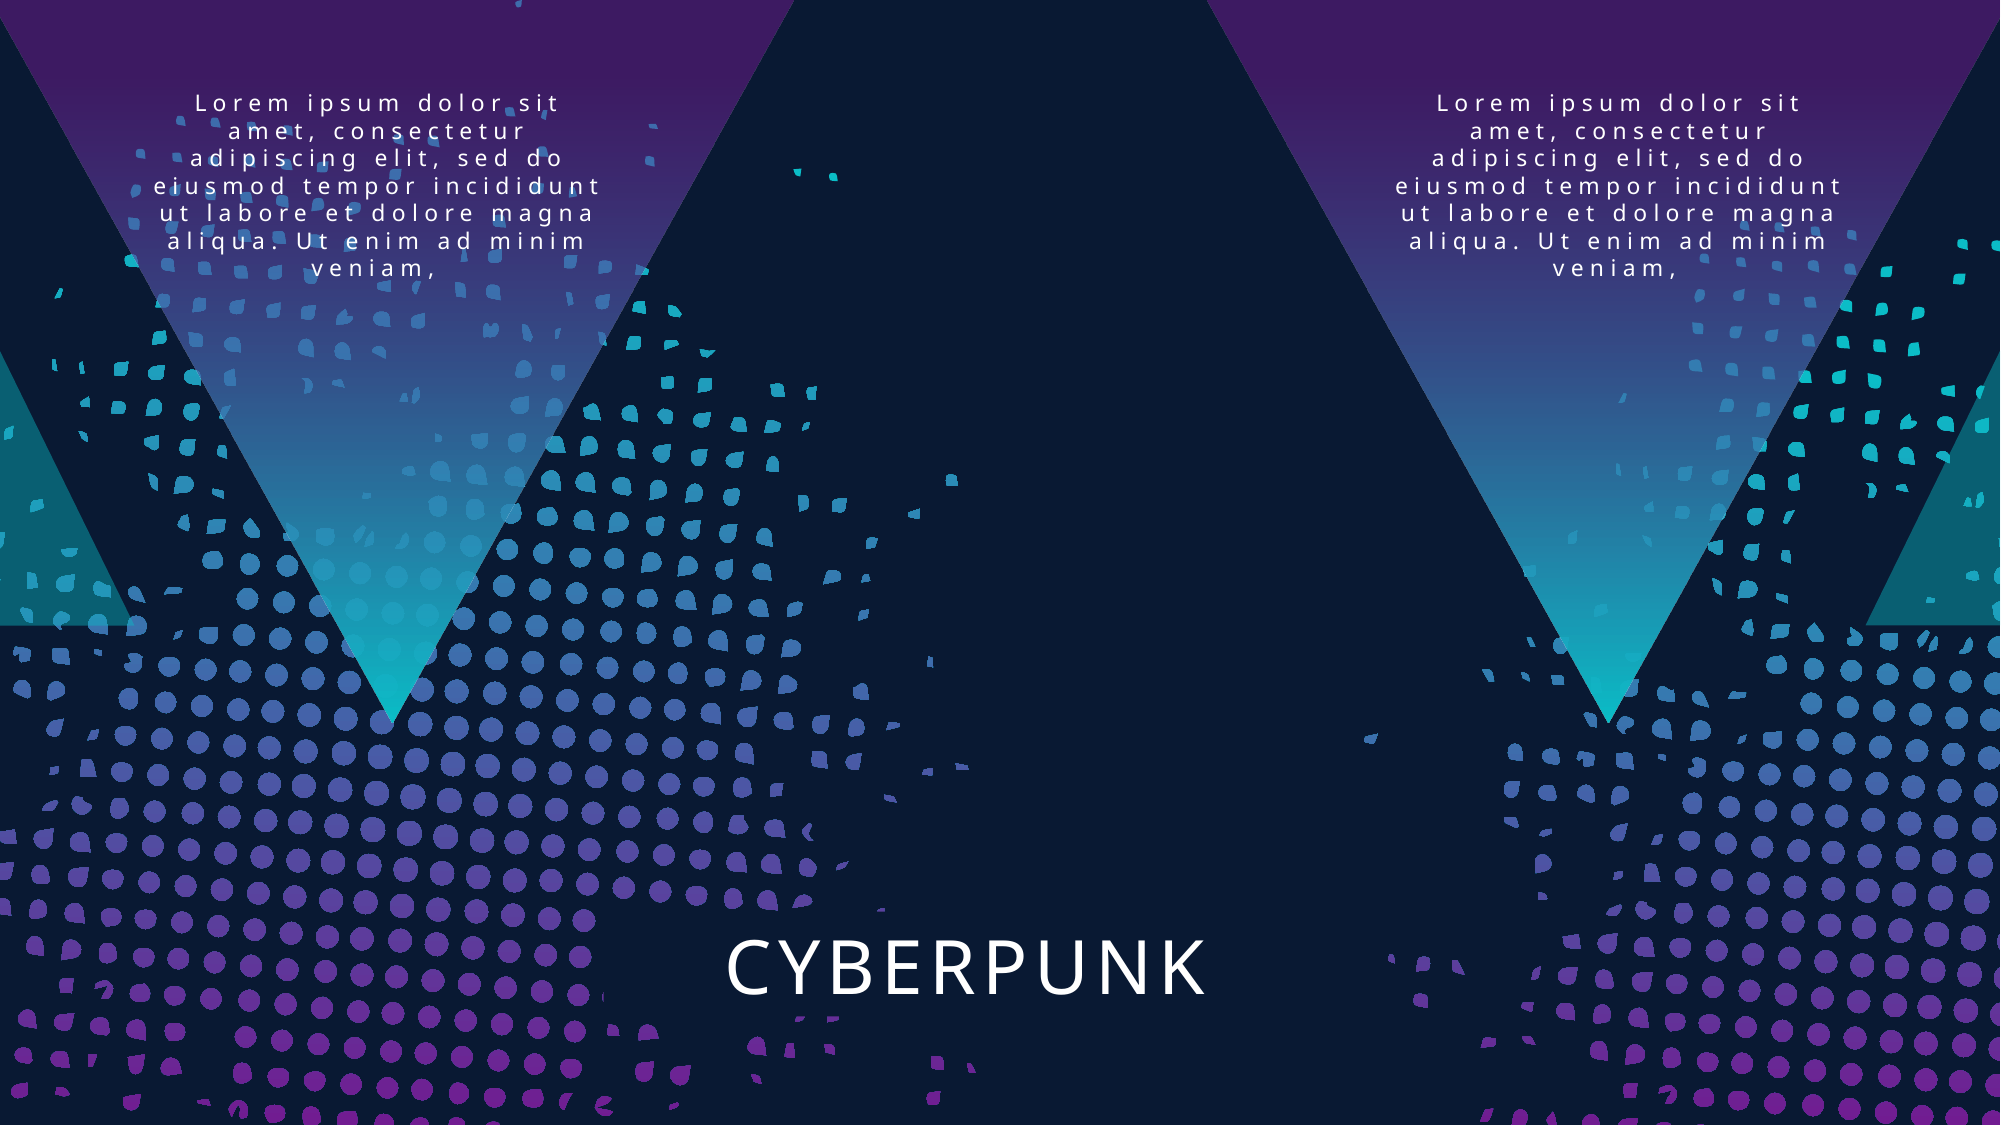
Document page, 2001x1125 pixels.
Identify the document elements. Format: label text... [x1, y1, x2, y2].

picture [268, 0, 1732, 1125]
text_box Lorem ipsum dolor sit amet, consectetur adipiscing elit, sed do eiusmod tempor incididunt ut labore et dolore magna aliqua. Ut enim ad minim veniam, [1732, 81, 1869, 289]
text_box Lorem ipsum dolor sit amet, consectetur adipiscing elit, sed do eiusmod tempor incididunt ut labore et dolore magna aliqua. Ut enim ad minim veniam, [131, 81, 268, 289]
